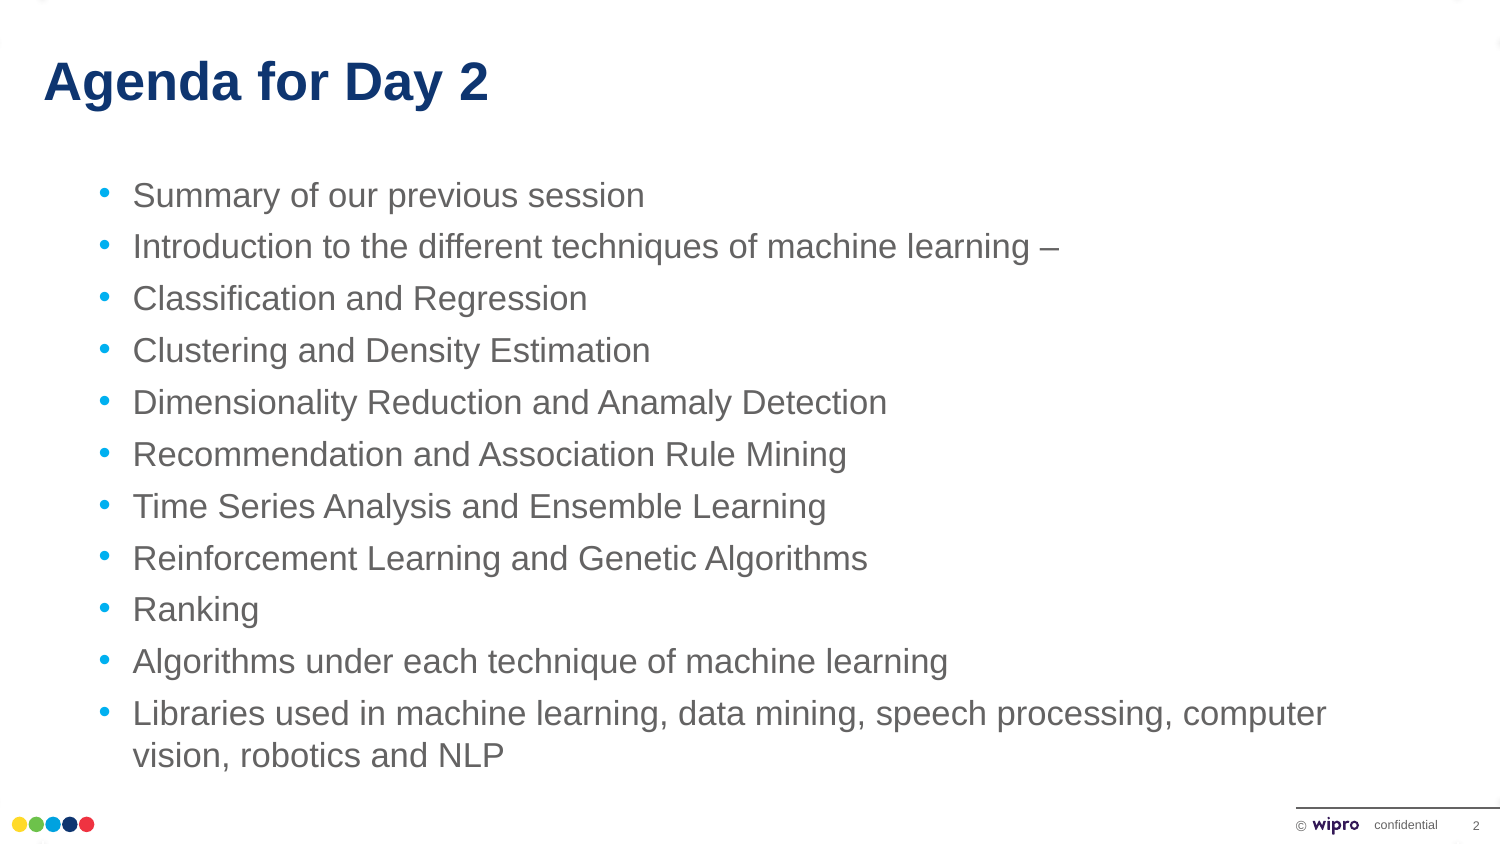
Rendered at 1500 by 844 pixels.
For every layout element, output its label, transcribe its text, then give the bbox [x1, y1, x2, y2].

text_box Summary of our previous session Introduction to the different techniques of machine learning – Classification and Regression Clustering and Density Estimation Dimensionality Reduction and Anamaly Detection Recommendation and Association Rule Mining Time Series Analysis and Ensemble Learning Reinforcement Learning and Genetic Algorithms Ranking Algorithms under each technique of machine learning Libraries used in machine learning, data mining, speech processing, computer vision, robotics and NLP [83, 165, 1376, 785]
title Agenda for Day 2 [42, 42, 904, 140]
